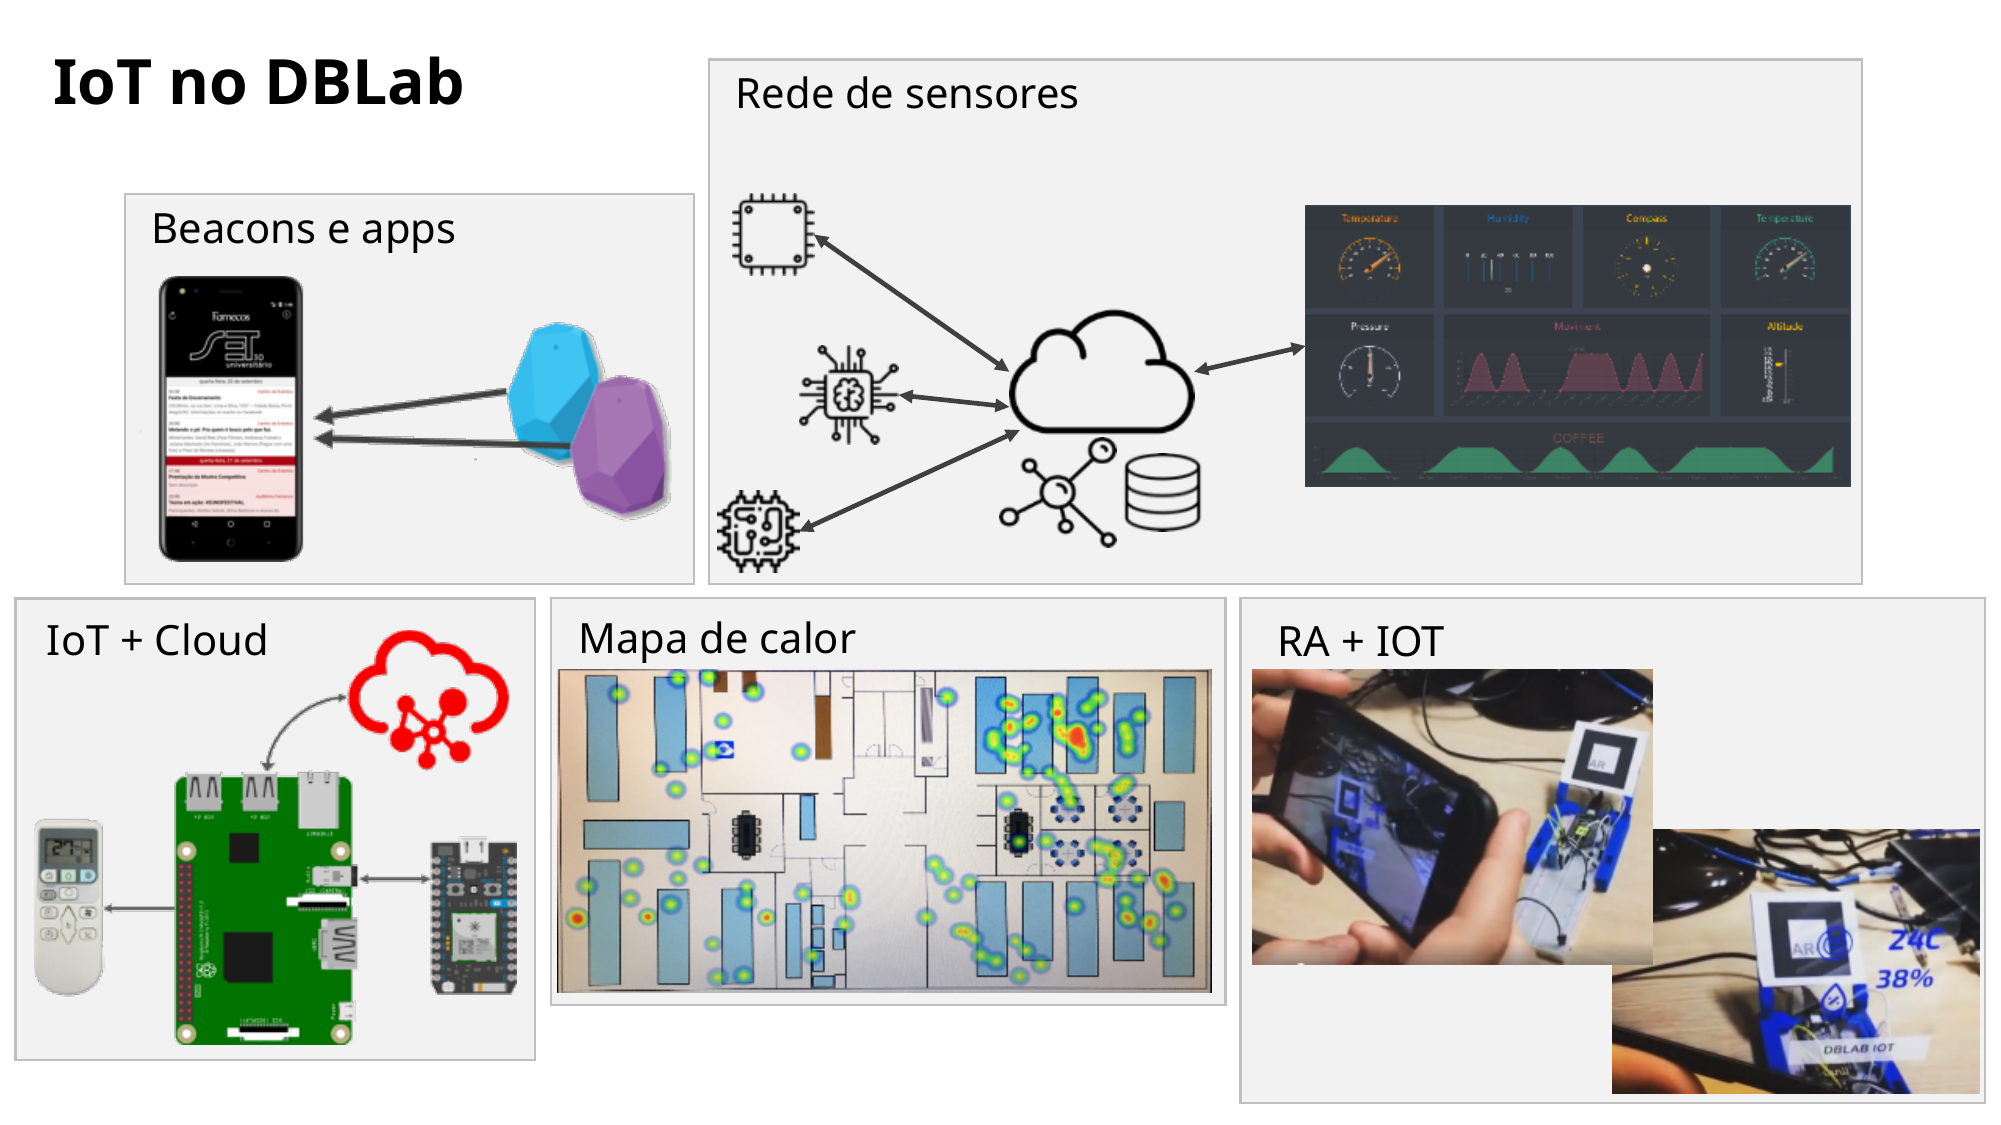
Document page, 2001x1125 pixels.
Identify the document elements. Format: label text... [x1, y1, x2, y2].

text_box RA + IOT [1263, 607, 1460, 669]
text_box [1239, 597, 1986, 1104]
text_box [999, 437, 1205, 548]
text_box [813, 234, 1010, 372]
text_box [124, 194, 694, 585]
text_box IoT no DBLab [38, 34, 481, 124]
picture [1252, 669, 1980, 1094]
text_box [898, 394, 1010, 407]
picture [732, 193, 815, 276]
text_box Rede de sensores [721, 59, 1095, 125]
text_box [14, 597, 536, 1061]
picture [717, 490, 800, 573]
picture [557, 669, 1212, 993]
picture [34, 630, 517, 1045]
text_box IoT + Cloud [32, 606, 284, 672]
text_box [550, 597, 1227, 1006]
picture [799, 345, 899, 430]
text_box [708, 58, 1863, 585]
text_box Mapa de calor [563, 604, 872, 669]
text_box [1194, 345, 1306, 372]
picture [1305, 205, 1851, 487]
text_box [799, 430, 1020, 532]
picture [1009, 279, 1195, 437]
